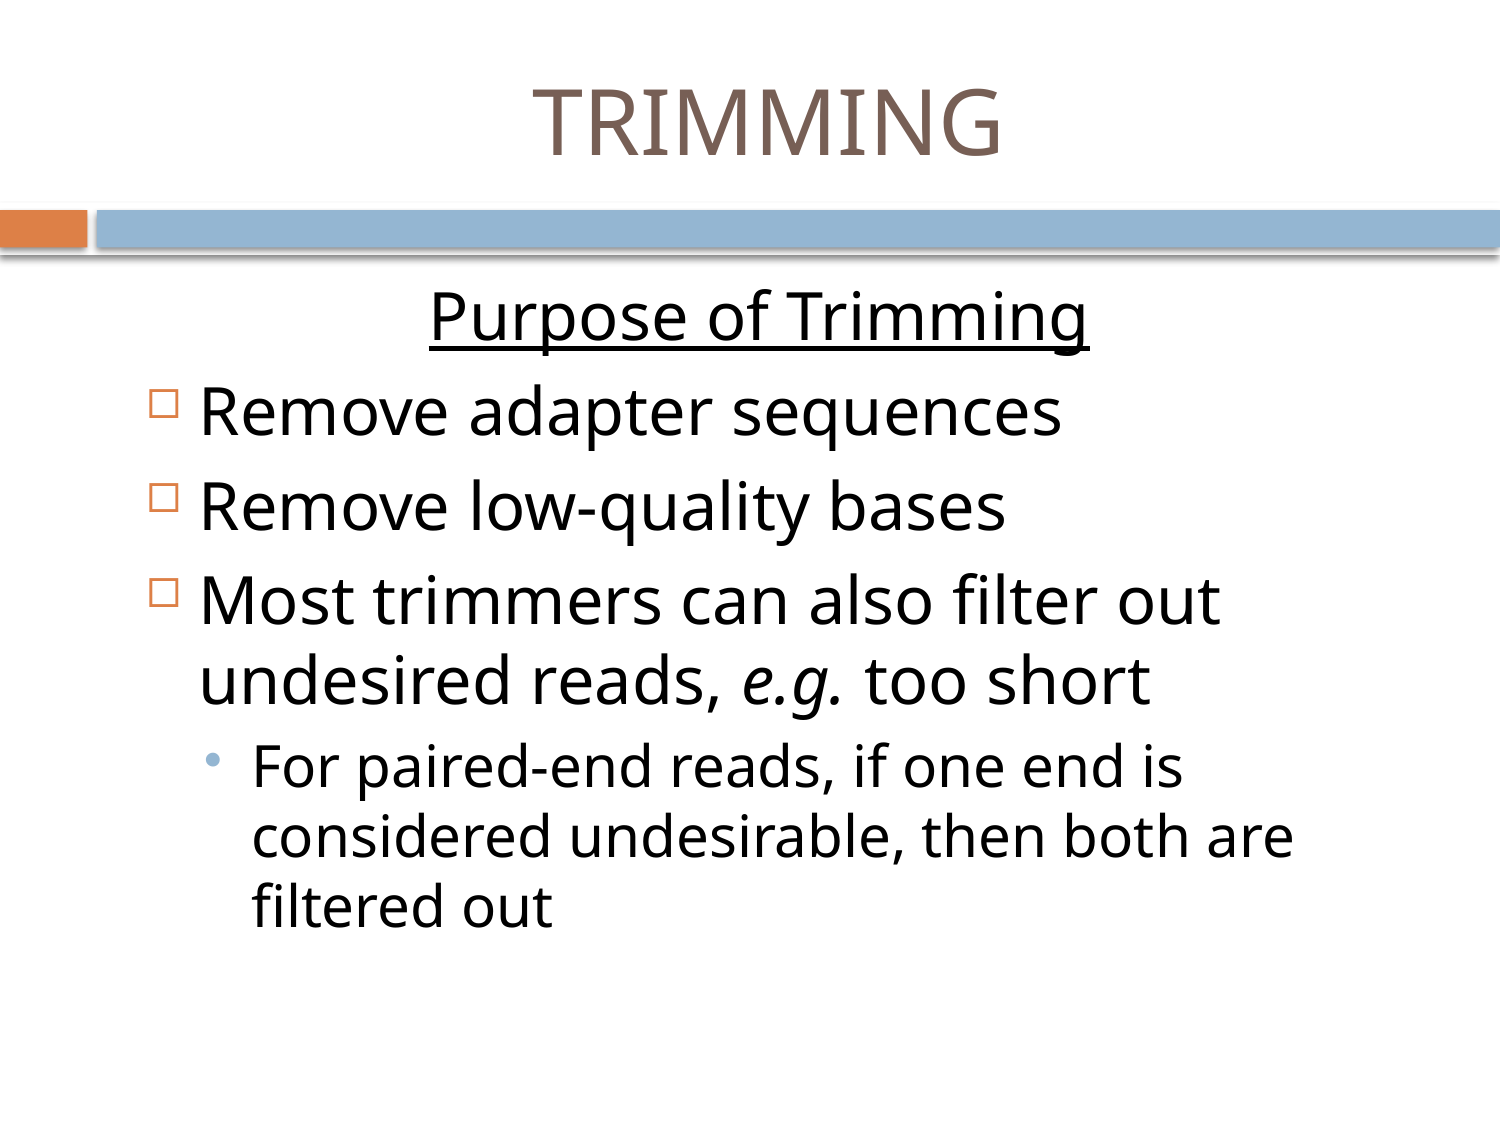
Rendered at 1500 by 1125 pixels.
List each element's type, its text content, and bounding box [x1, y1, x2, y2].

list Purpose of Trimming Remove adapter sequences Remove low-quality bases Most trimmers can also filter out undesired reads, e.g. too short For paired-end reads, if one end is considered undesirable, then both are filtered out [131, 266, 1388, 1113]
title TRIMMING [100, 37, 1438, 200]
